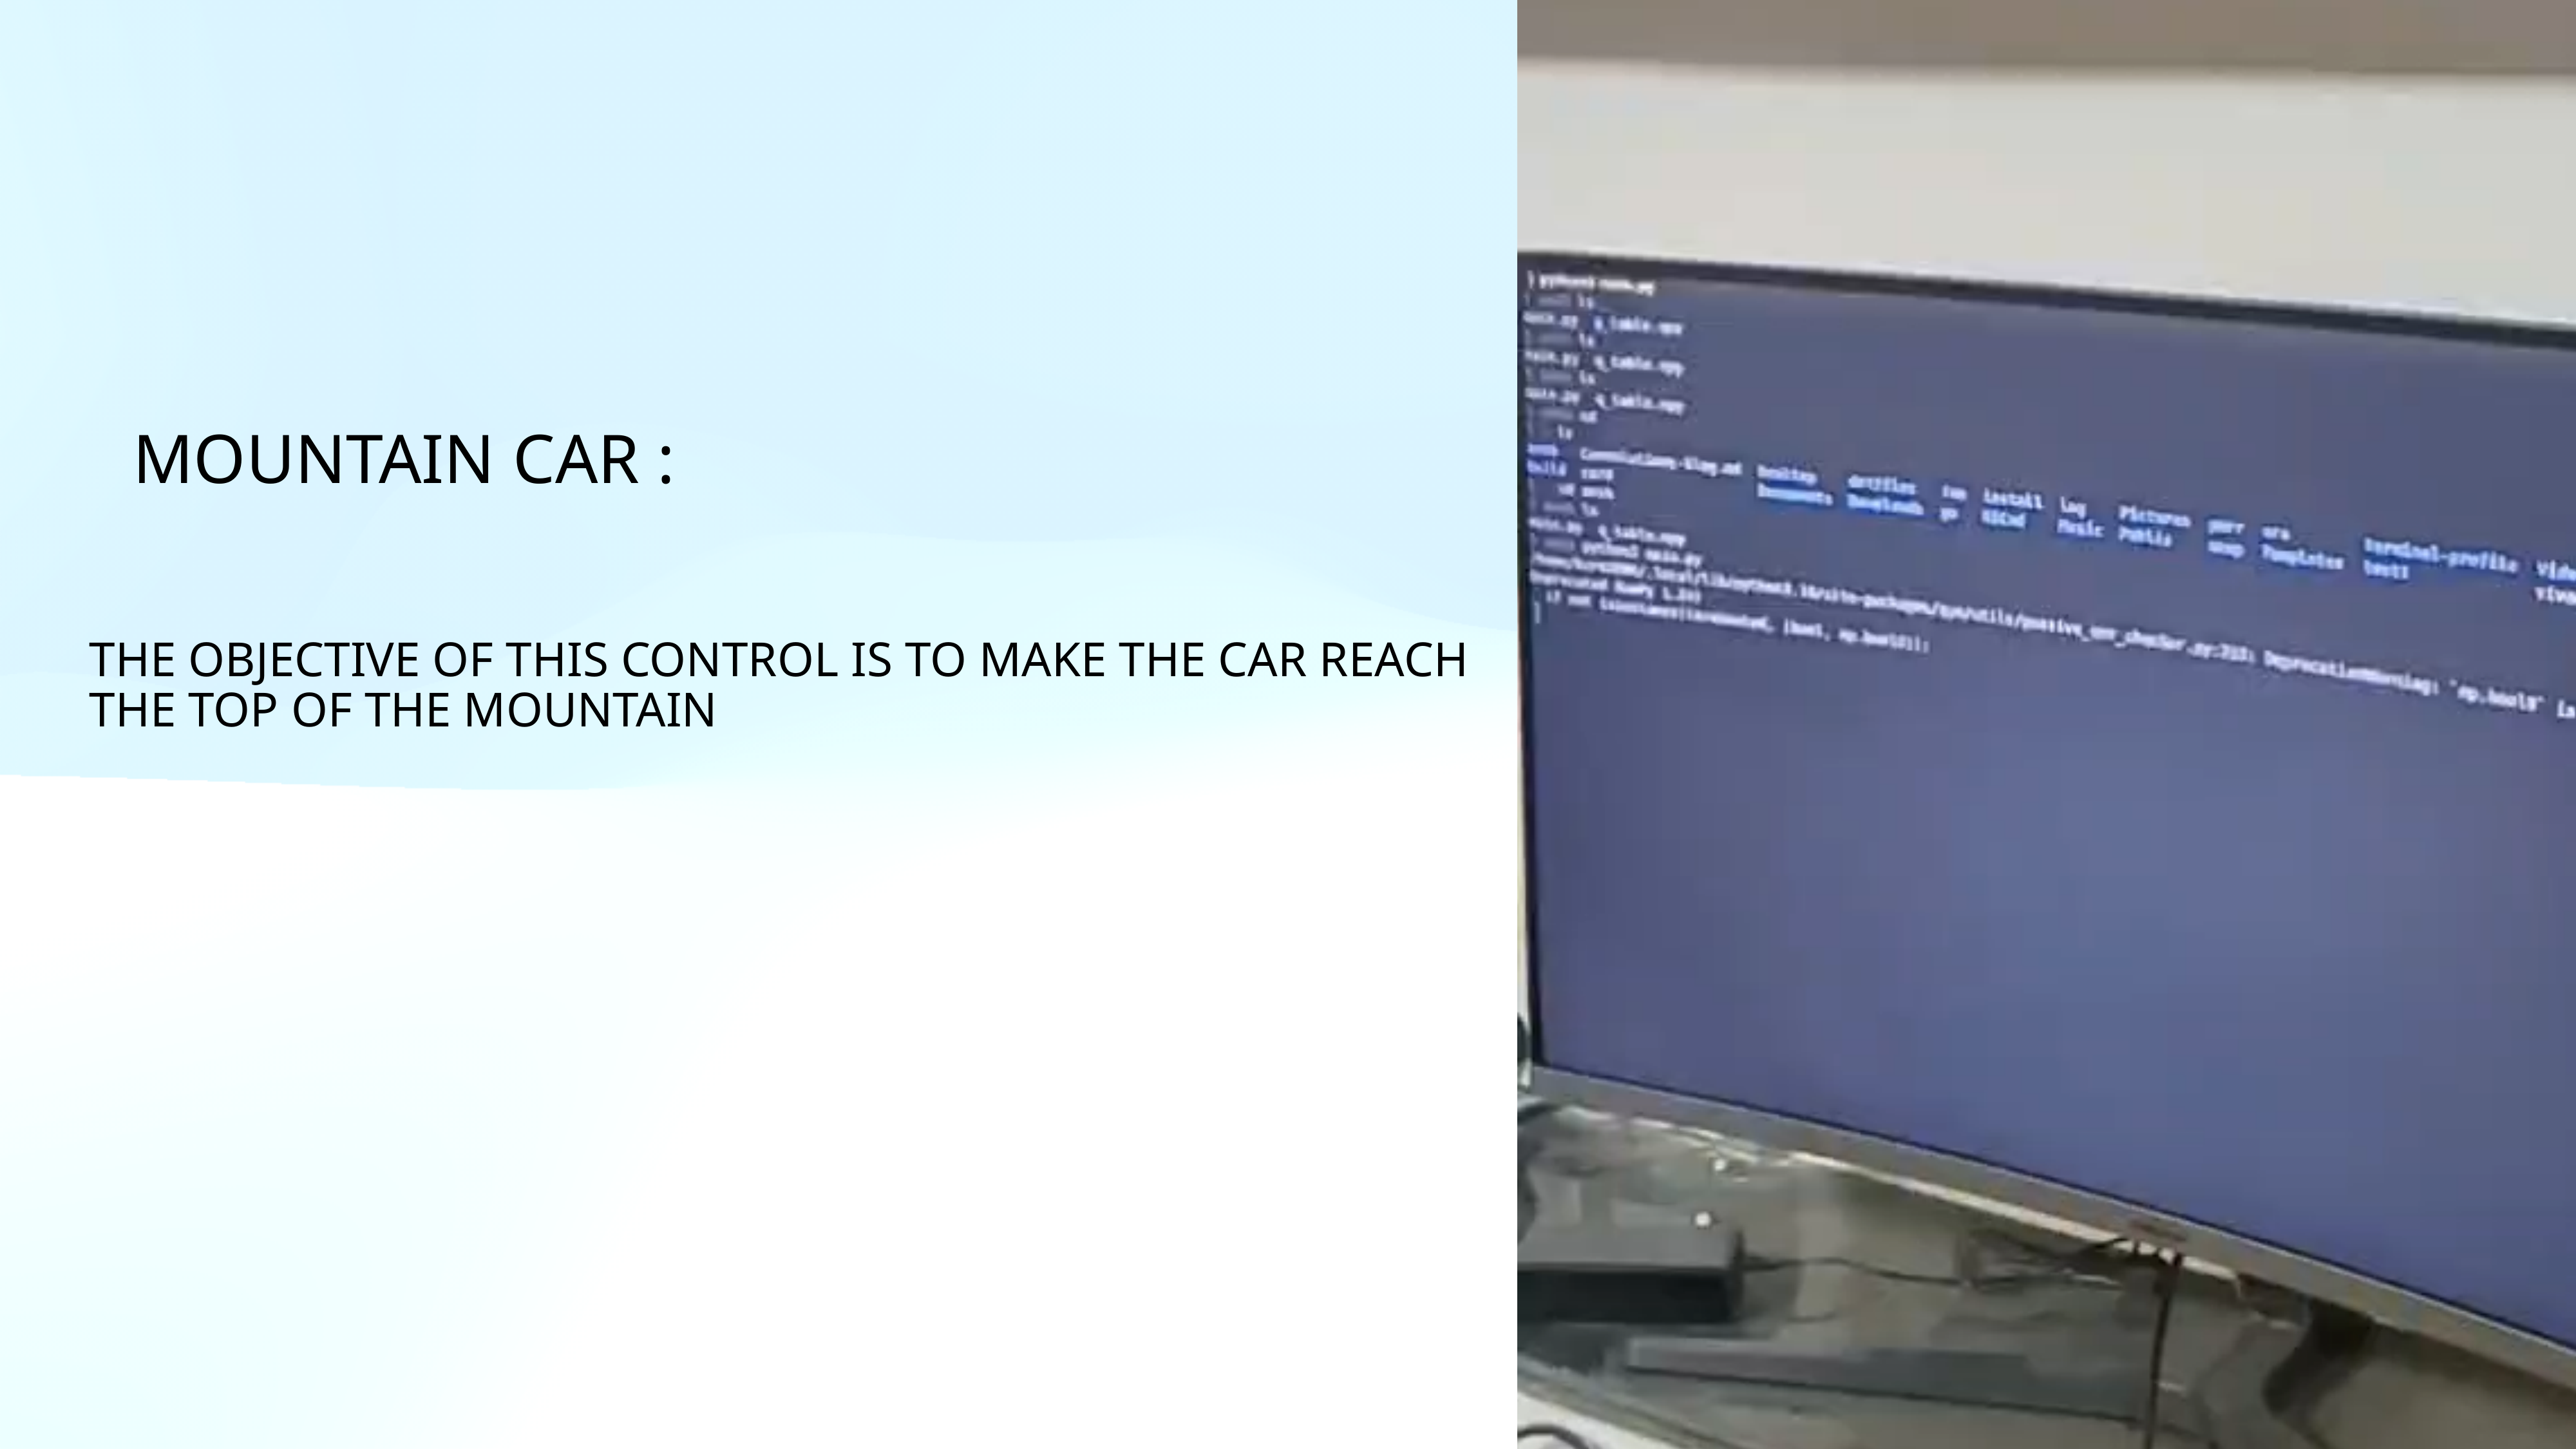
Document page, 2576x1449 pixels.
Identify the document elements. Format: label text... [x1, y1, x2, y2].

picture [0, 0, 1517, 1449]
list THE OBJECTIVE OF THIS CONTROL IS TO MAKE THE CAR REACH THE TOP OF THE MOUNTAIN [84, 630, 1517, 964]
title MOUNTAIN CAR : [127, 419, 1517, 572]
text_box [1517, 0, 2576, 1449]
